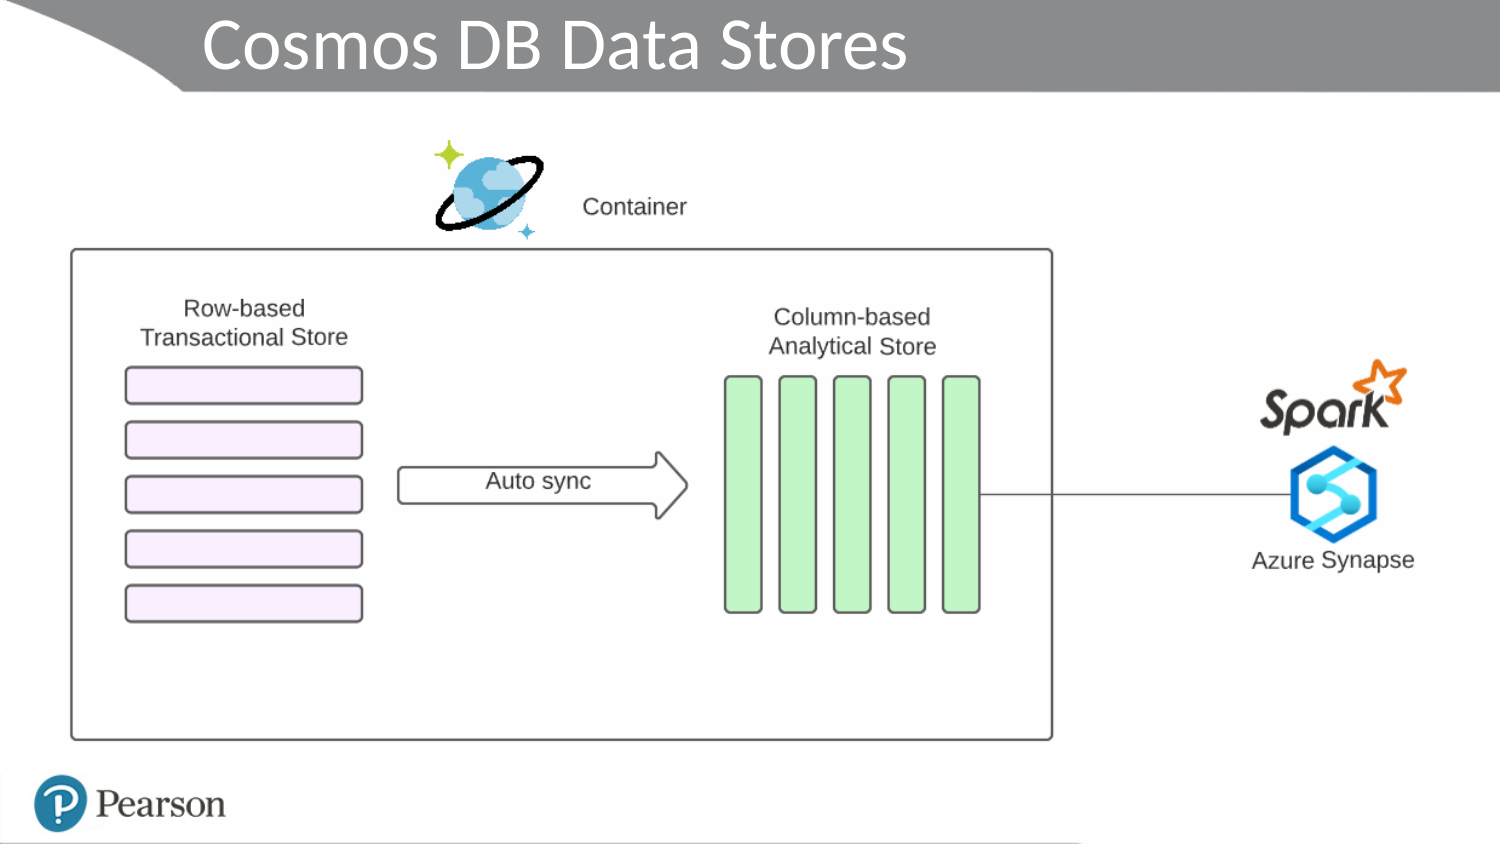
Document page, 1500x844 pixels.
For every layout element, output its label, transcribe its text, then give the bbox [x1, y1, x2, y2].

title Cosmos DB Data Stores [187, 0, 1426, 79]
picture [0, 0, 1500, 844]
